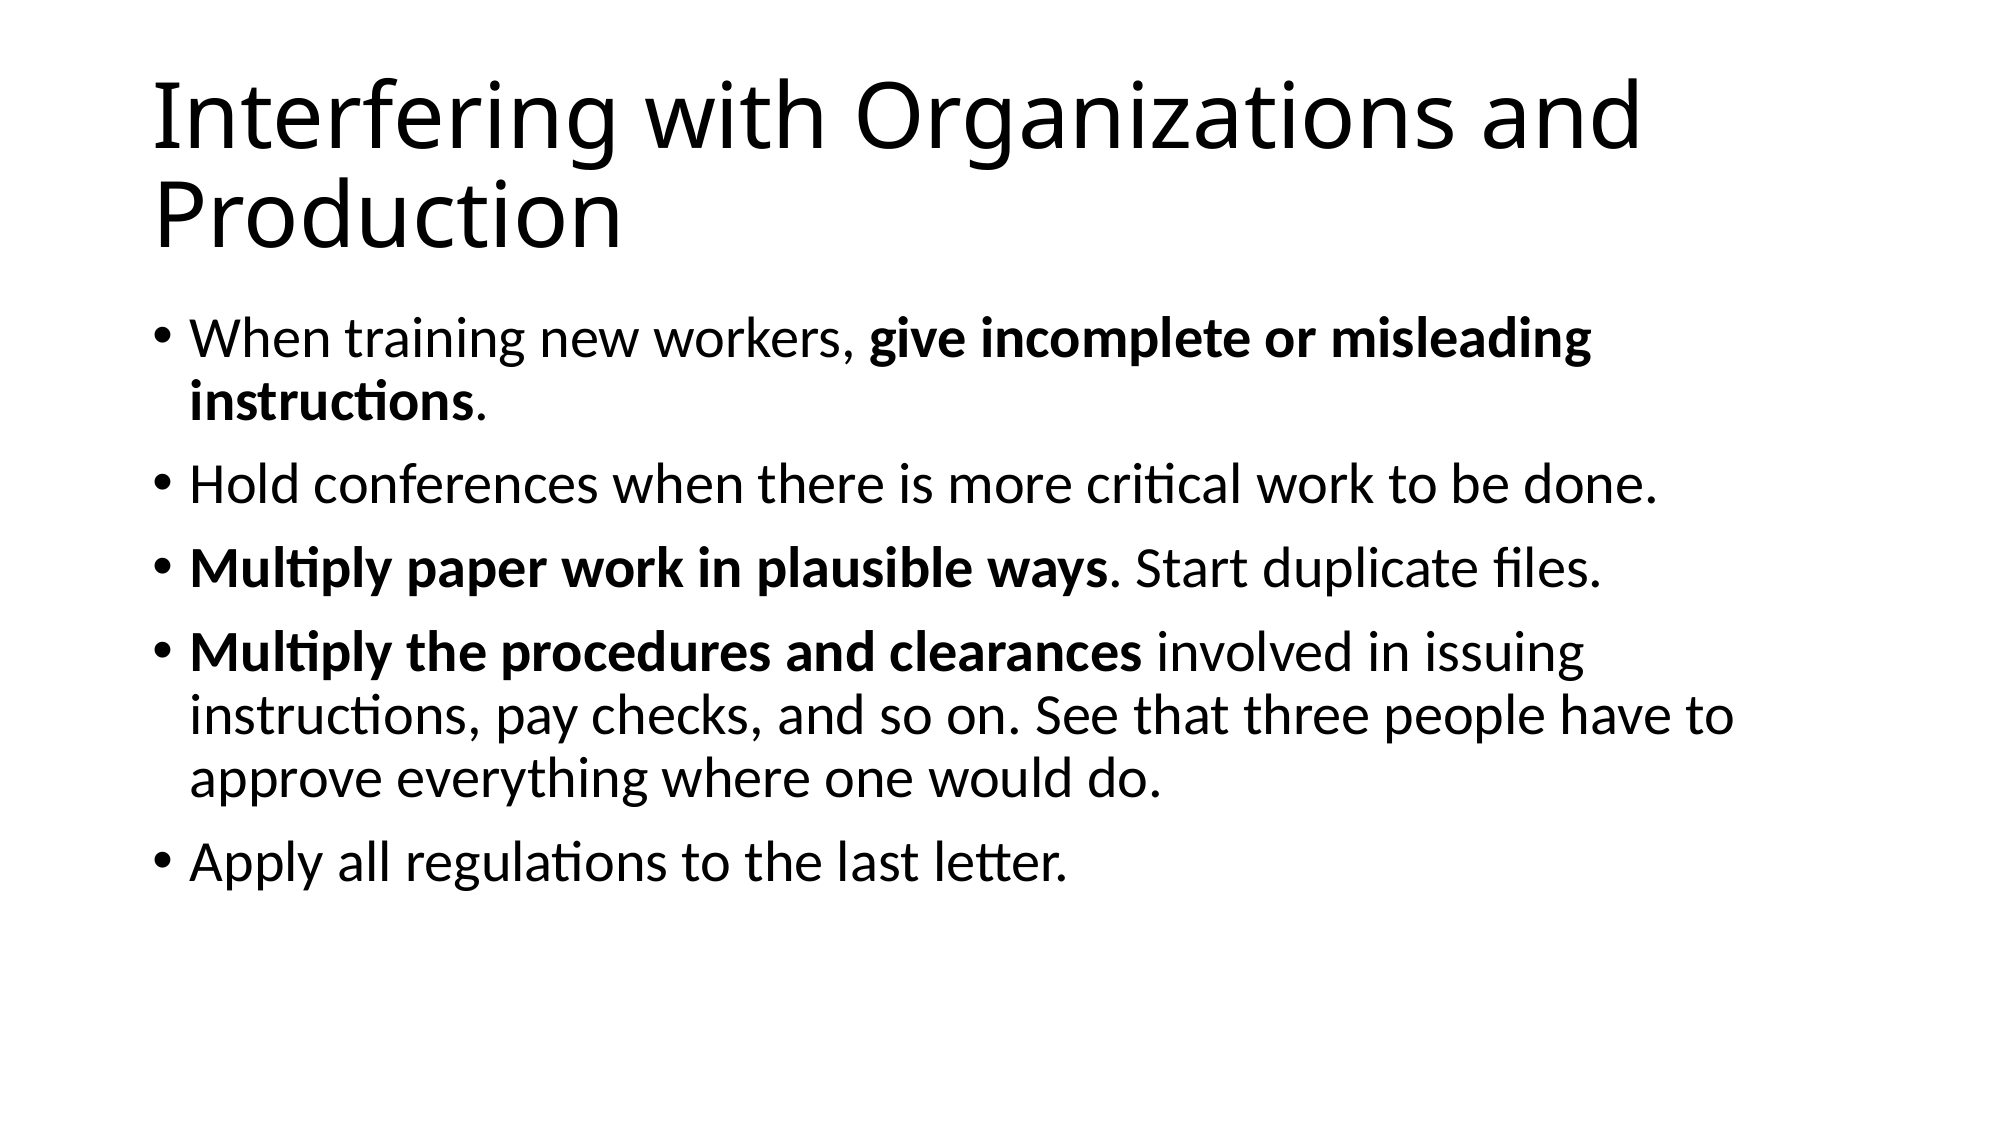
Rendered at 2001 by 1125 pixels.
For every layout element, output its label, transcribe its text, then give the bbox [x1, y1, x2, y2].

list When training new workers, give incomplete or misleading instructions. Hold conferences when there is more critical work to be done. Multiply paper work in plausible ways. Start duplicate files. Multiply the procedures and clearances involved in issuing instructions, pay checks, and so on. See that three people have to approve everything where one would do. Apply all regulations to the last letter. [137, 299, 1863, 1014]
title Interfering with Organizations and Production [137, 59, 1863, 278]
